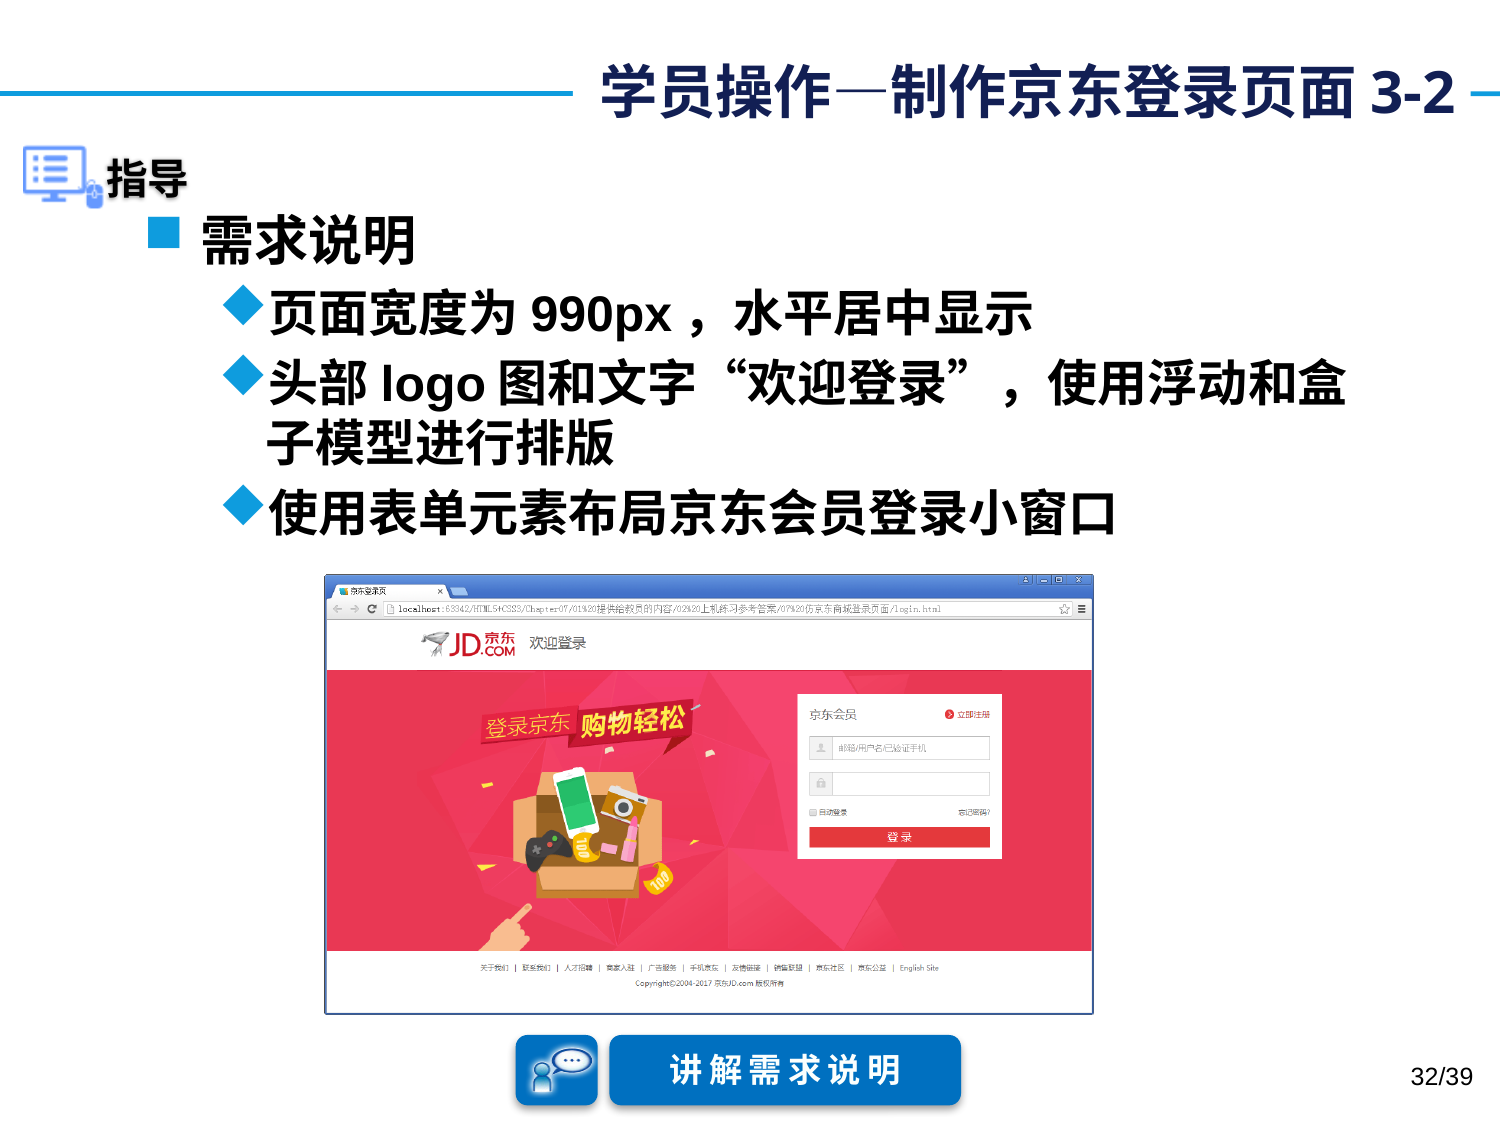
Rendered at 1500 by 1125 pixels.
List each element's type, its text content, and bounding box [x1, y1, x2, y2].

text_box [515, 1034, 962, 1106]
picture [324, 574, 1094, 1016]
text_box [23, 140, 206, 223]
title 学员操作—制作京东登录页面3-2 [572, 46, 1471, 133]
slide_number 32/39 [1138, 1053, 1489, 1114]
list 需求说明 页面宽度为990px，水平居中显示 头部logo图和文字“欢迎登录”，使用浮动和盒子模型进行排版 使用表单元素布局京东会员登录小窗口 [128, 199, 1376, 1043]
